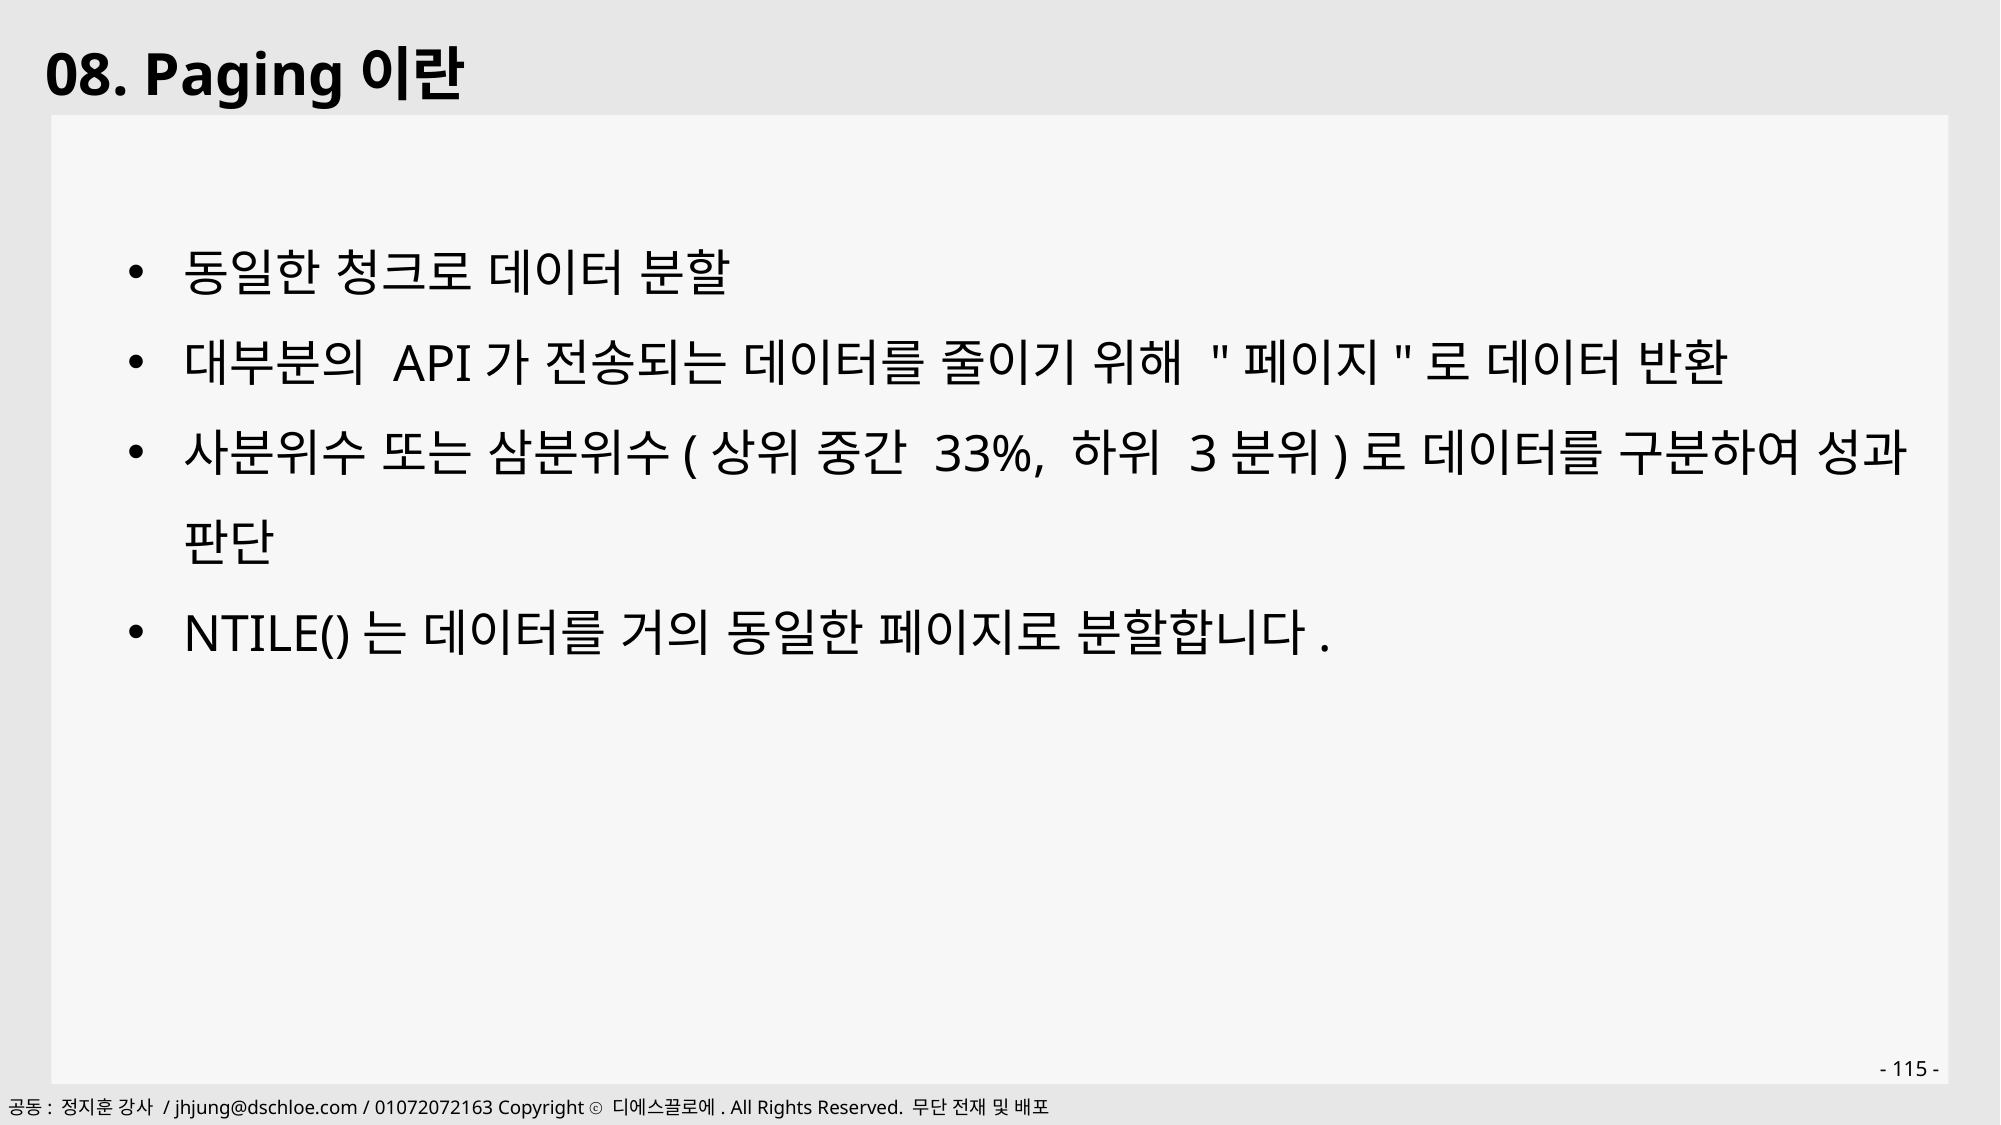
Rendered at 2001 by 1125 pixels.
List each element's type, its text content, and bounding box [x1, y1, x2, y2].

slide_number - 115 - [1504, 1039, 1955, 1100]
text_box 동일한 청크로 데이터 분할 대부분의 API가 전송되는 데이터를 줄이기 위해 "페이지"로 데이터 반환 사분위수 또는 삼분위수(상위 중간 33%, 하위 3분위)로 데이터를 구분하여 성과 판단 NTILE()는 데이터를 거의 동일한 페이지로 분할합니다. [112, 204, 1955, 669]
text_box 08. Paging이란 [30, 30, 481, 115]
